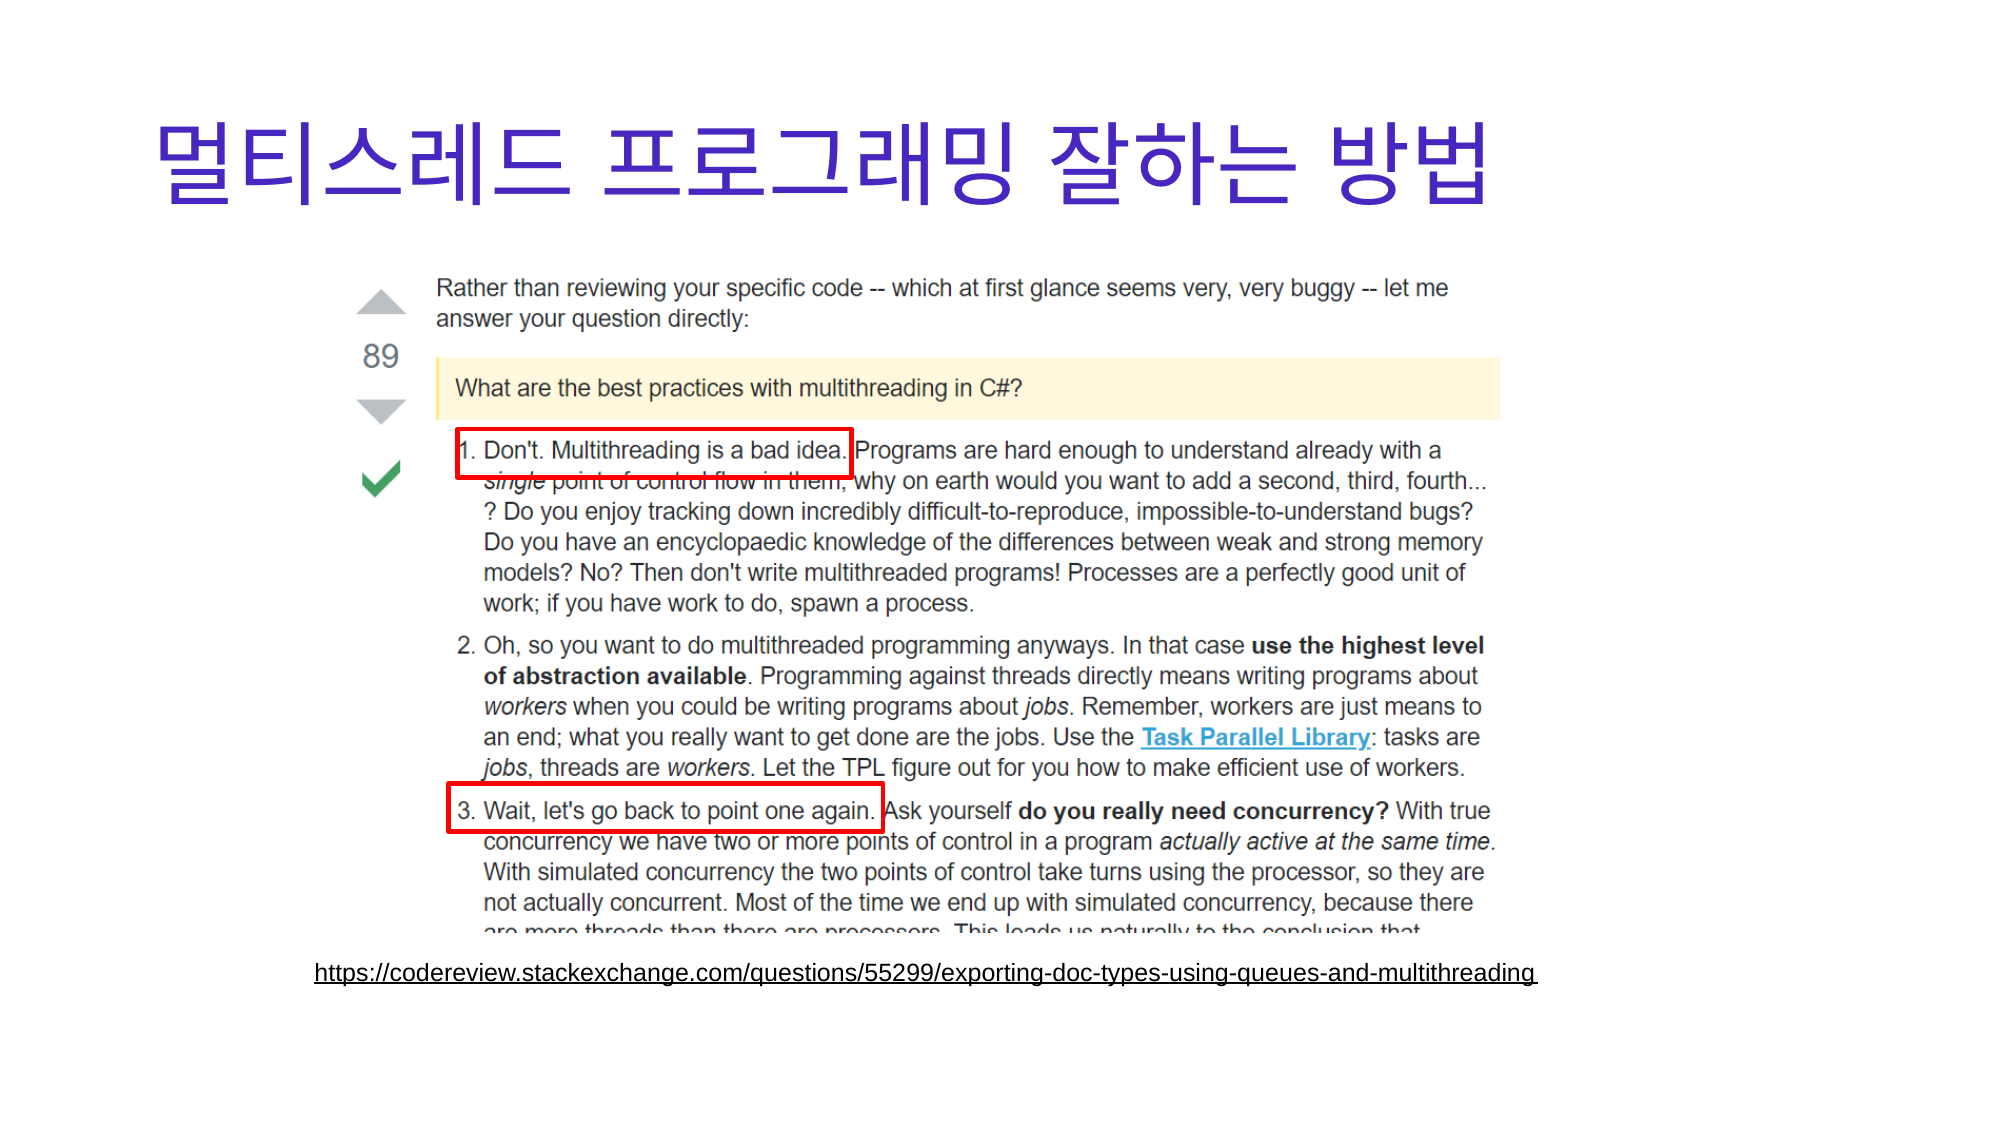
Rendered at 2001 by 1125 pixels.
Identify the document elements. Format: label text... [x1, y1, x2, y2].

title 멀티스레드 프로그래밍 잘하는 방법 [137, 59, 1863, 278]
text_box https://codereview.stackexchange.com/questions/55299/exporting-doc-types-using-queues-and-multithreading [299, 940, 1555, 998]
picture [336, 233, 1527, 933]
